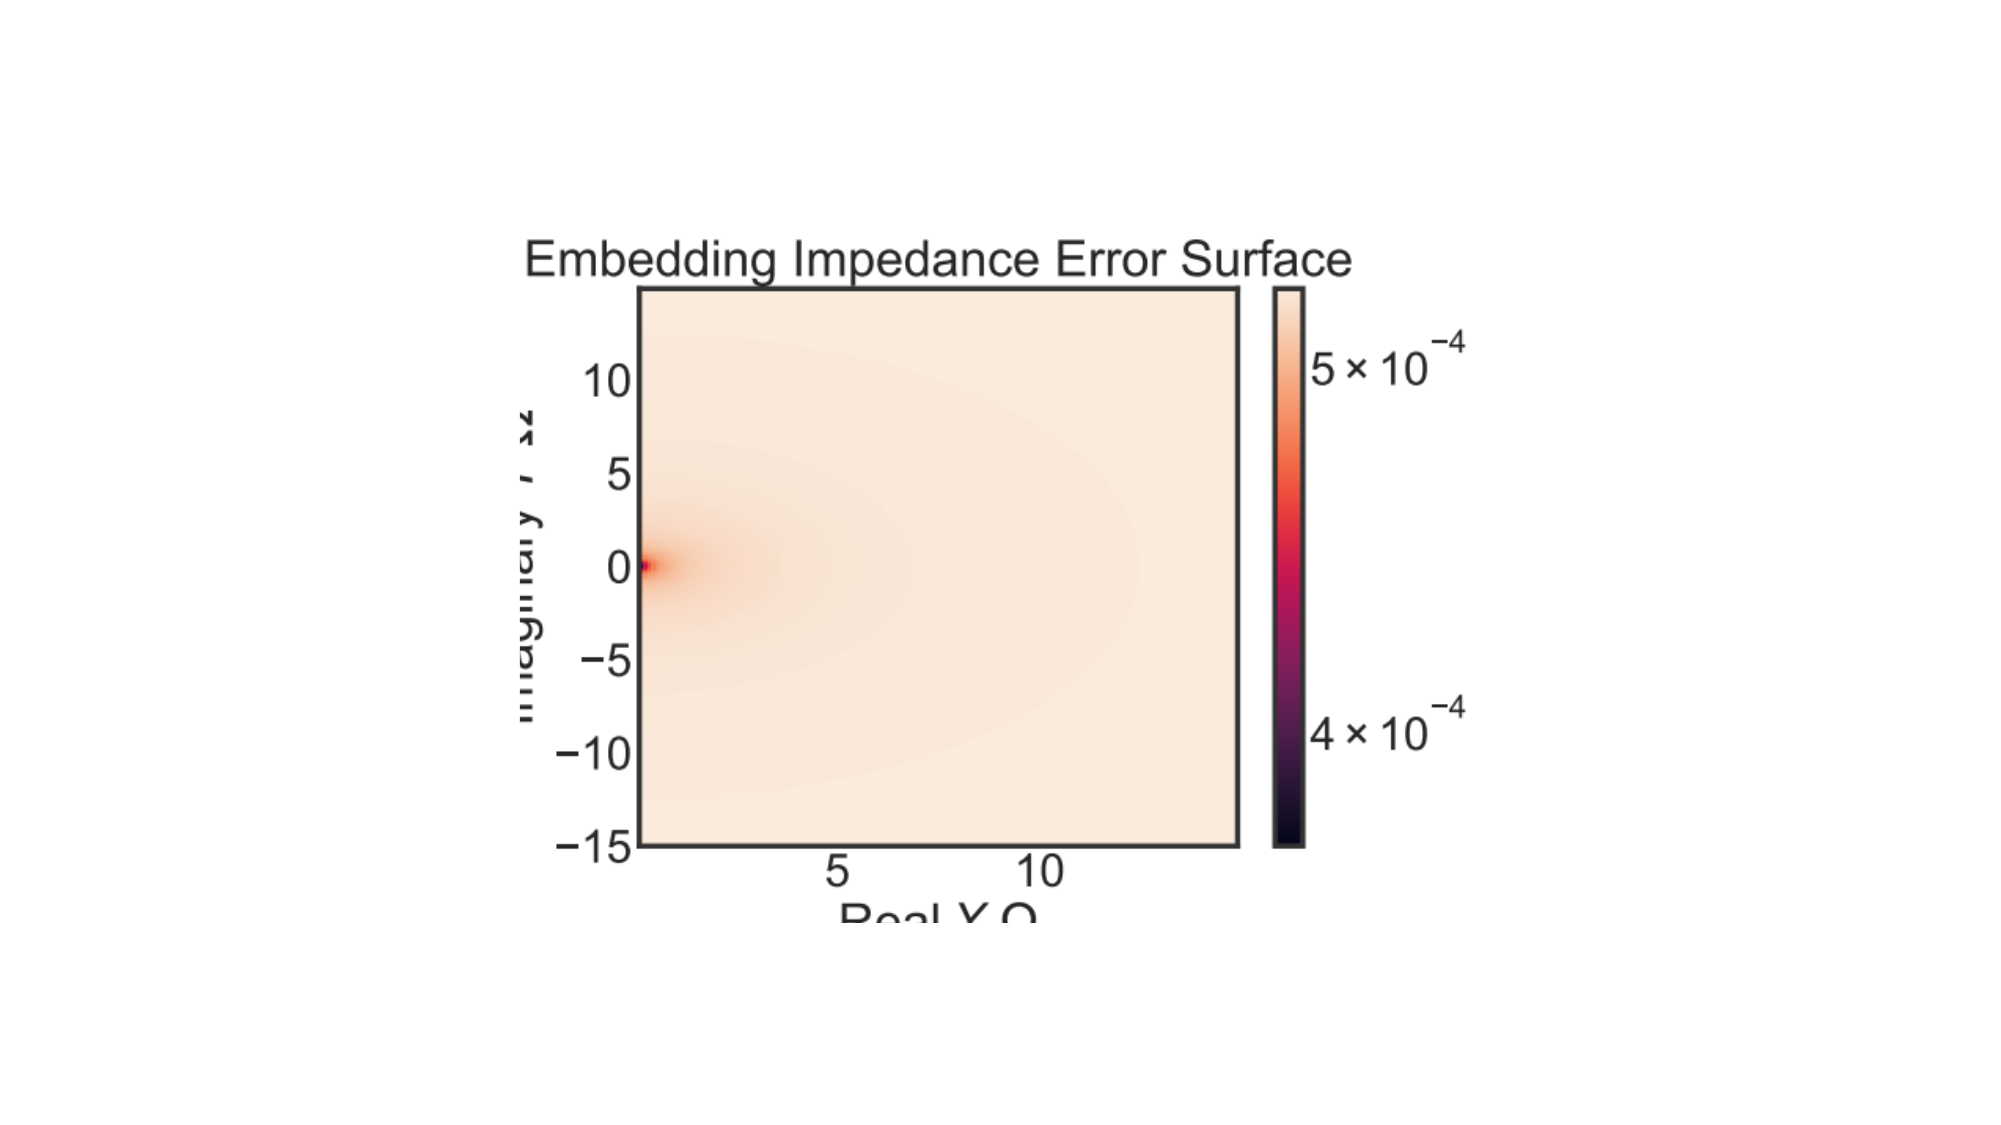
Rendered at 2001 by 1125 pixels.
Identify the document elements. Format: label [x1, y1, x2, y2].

picture [519, 201, 1481, 923]
